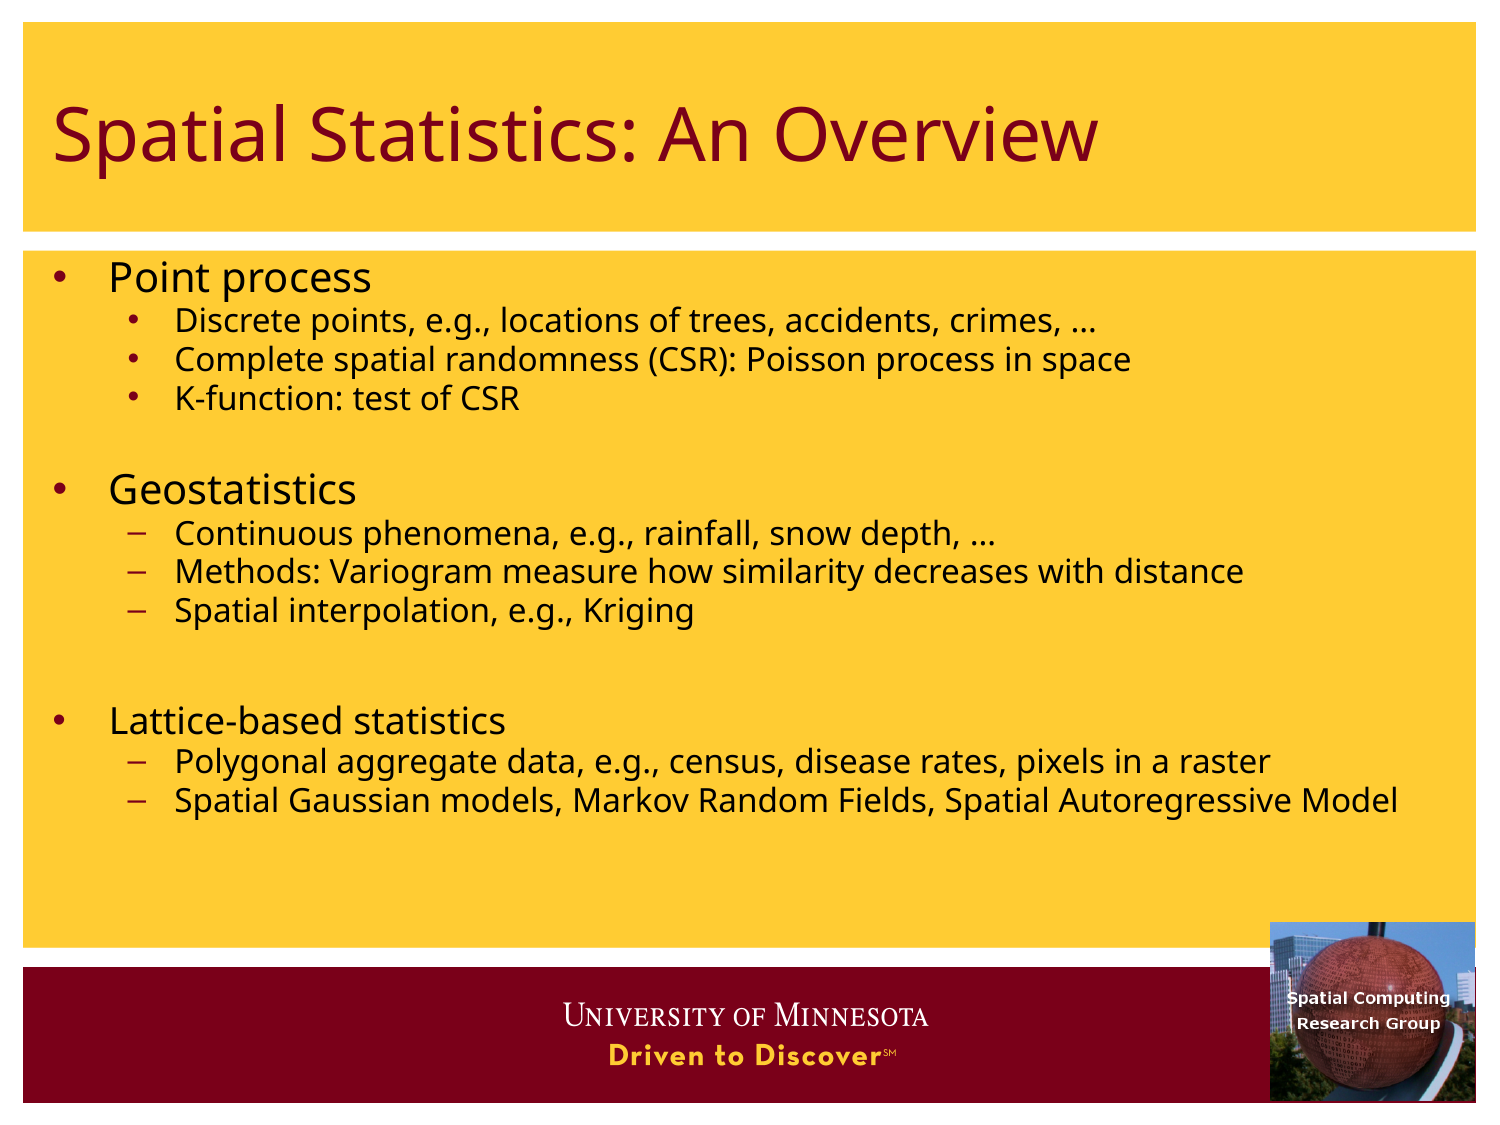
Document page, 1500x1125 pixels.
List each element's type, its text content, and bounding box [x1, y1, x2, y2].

list Point process Discrete points, e.g., locations of trees, accidents, crimes, … Complete spatial randomness (CSR): Poisson process in space K-function: test of CSR Geostatistics Continuous phenomena, e.g., rainfall, snow depth, … Methods: Variogram measure how similarity decreases with distance Spatial interpolation, e.g., Kriging Lattice-based statistics Polygonal aggregate data, e.g., census, disease rates, pixels in a raster Spatial Gaussian models, Markov Random Fields, Spatial Autoregressive Model [37, 252, 1451, 926]
picture [23, 22, 1476, 1103]
title Spatial Statistics: An Overview [37, 49, 1451, 213]
